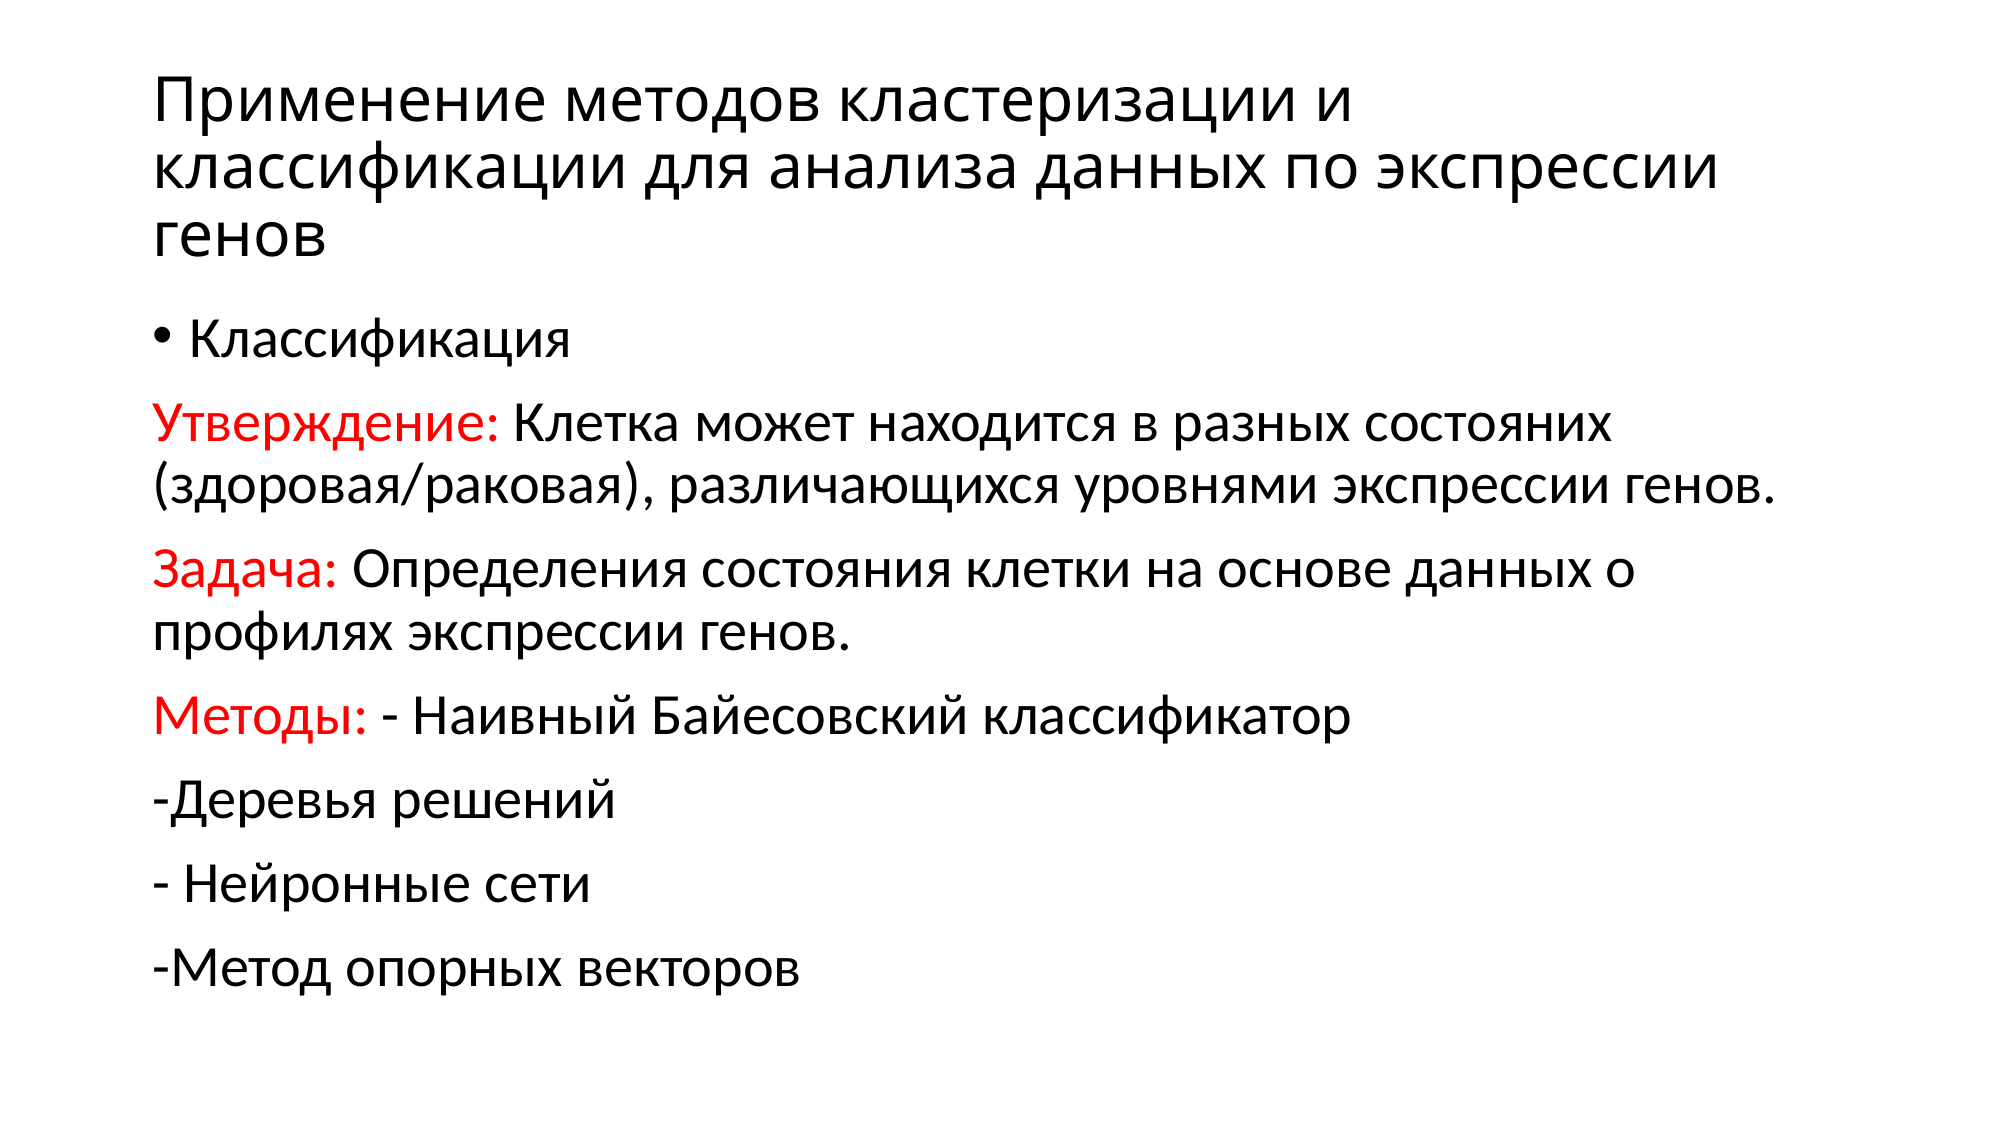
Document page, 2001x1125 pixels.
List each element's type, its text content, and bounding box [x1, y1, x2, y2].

list Классификация Утверждение: Клетка может находится в разных состояних (здоровая/раковая), различающихся уровнями экспрессии генов. Задача: Определения состояния клетки на основе данных о профилях экспрессии генов. Методы: - Наивный Байесовский классификатор -Деревья решений - Нейронные сети -Метод опорных векторов [137, 299, 1863, 1014]
title Применение методов кластеризации и классификации для анализа данных по экспрессии генов [137, 59, 1863, 278]
